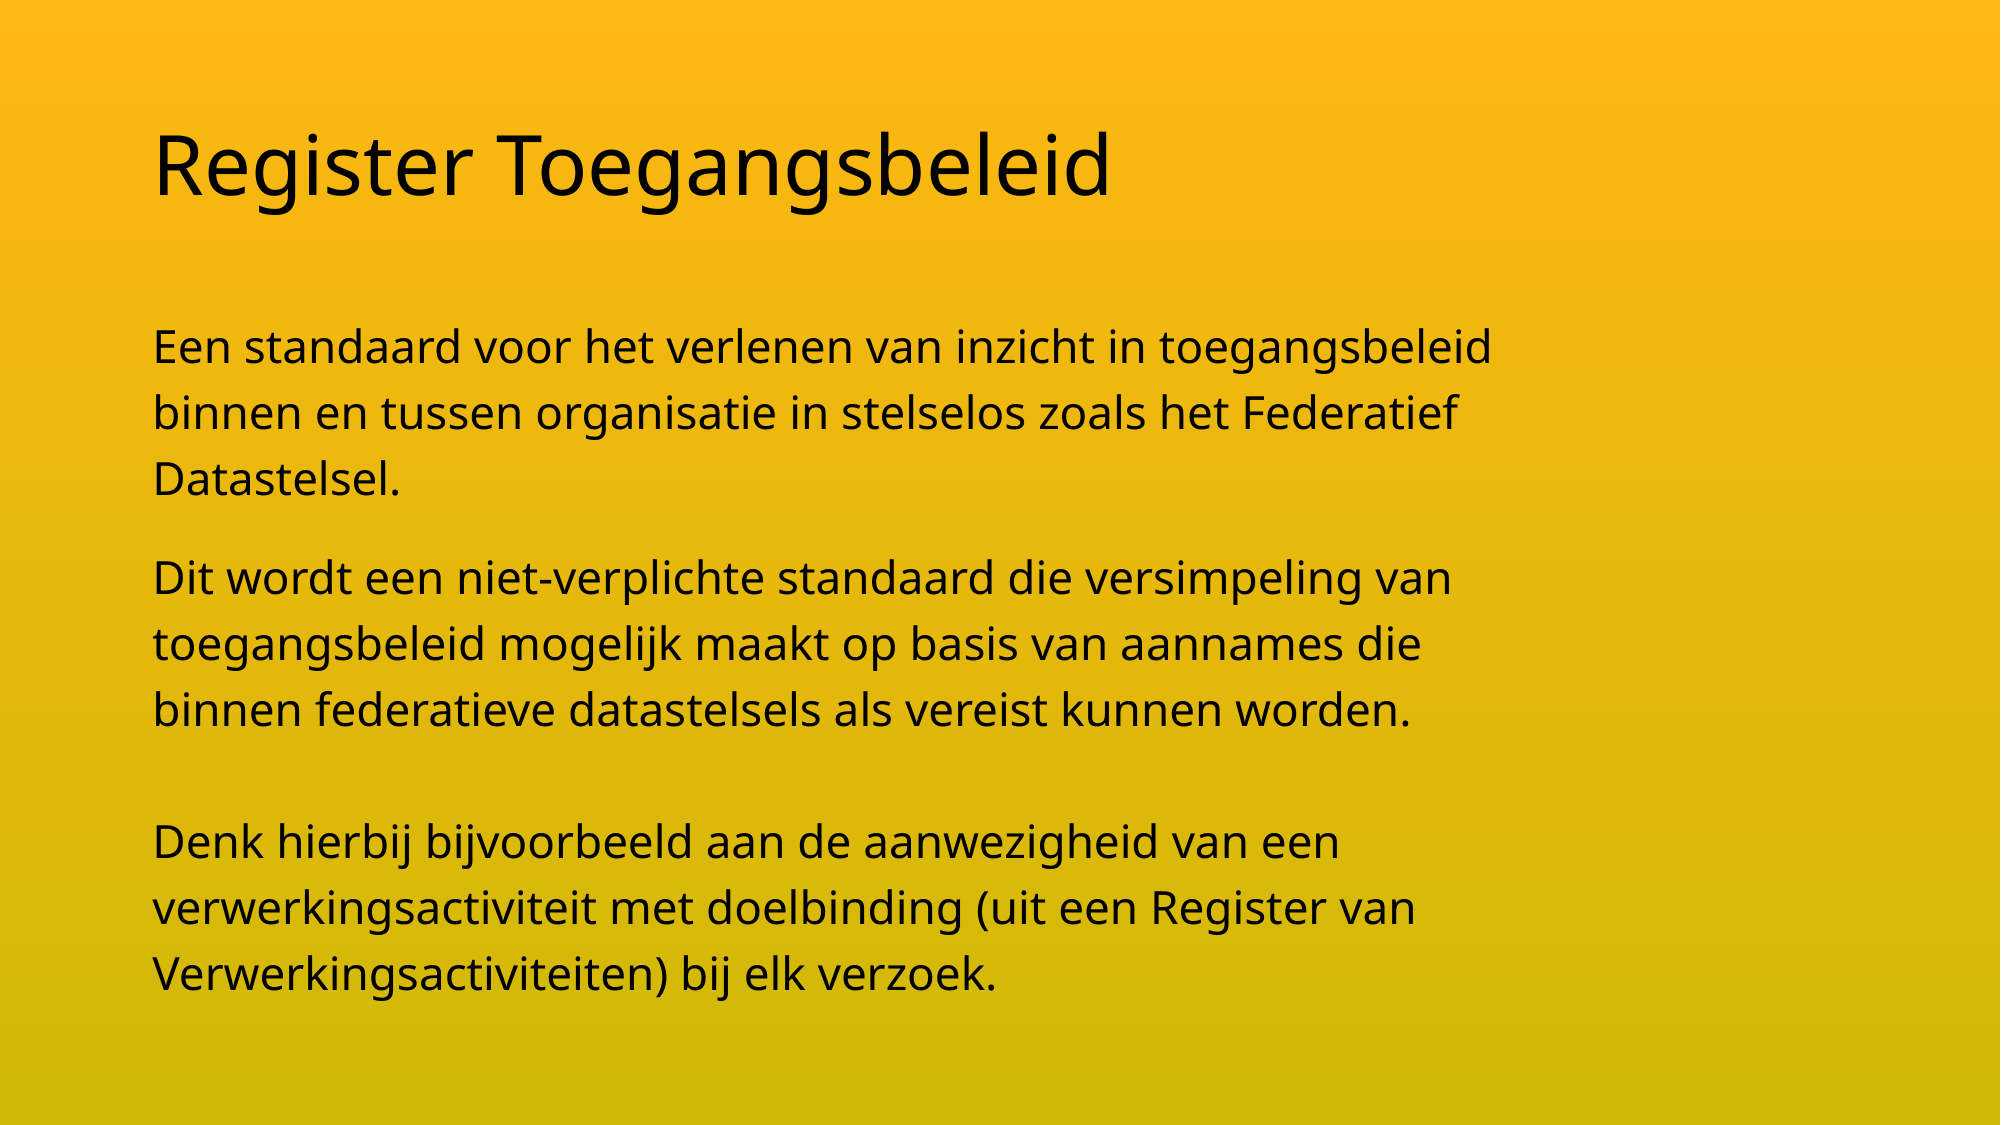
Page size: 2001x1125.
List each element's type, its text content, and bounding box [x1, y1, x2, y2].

title Register Toegangsbeleid [137, 59, 1863, 278]
list Een standaard voor het verlenen van inzicht in toegangsbeleid binnen en tussen organisatie in stelselos zoals het Federatief Datastelsel. Dit wordt een niet-verplichte standaard die versimpeling van toegangsbeleid mogelijk maakt op basis van aannames die binnen federatieve datastelsels als vereist kunnen worden. Denk hierbij bijvoorbeeld aan de aanwezigheid van een verwerkingsactiviteit met doelbinding (uit een Register van Verwerkingsactiviteiten) bij elk verzoek. [137, 299, 1599, 1014]
